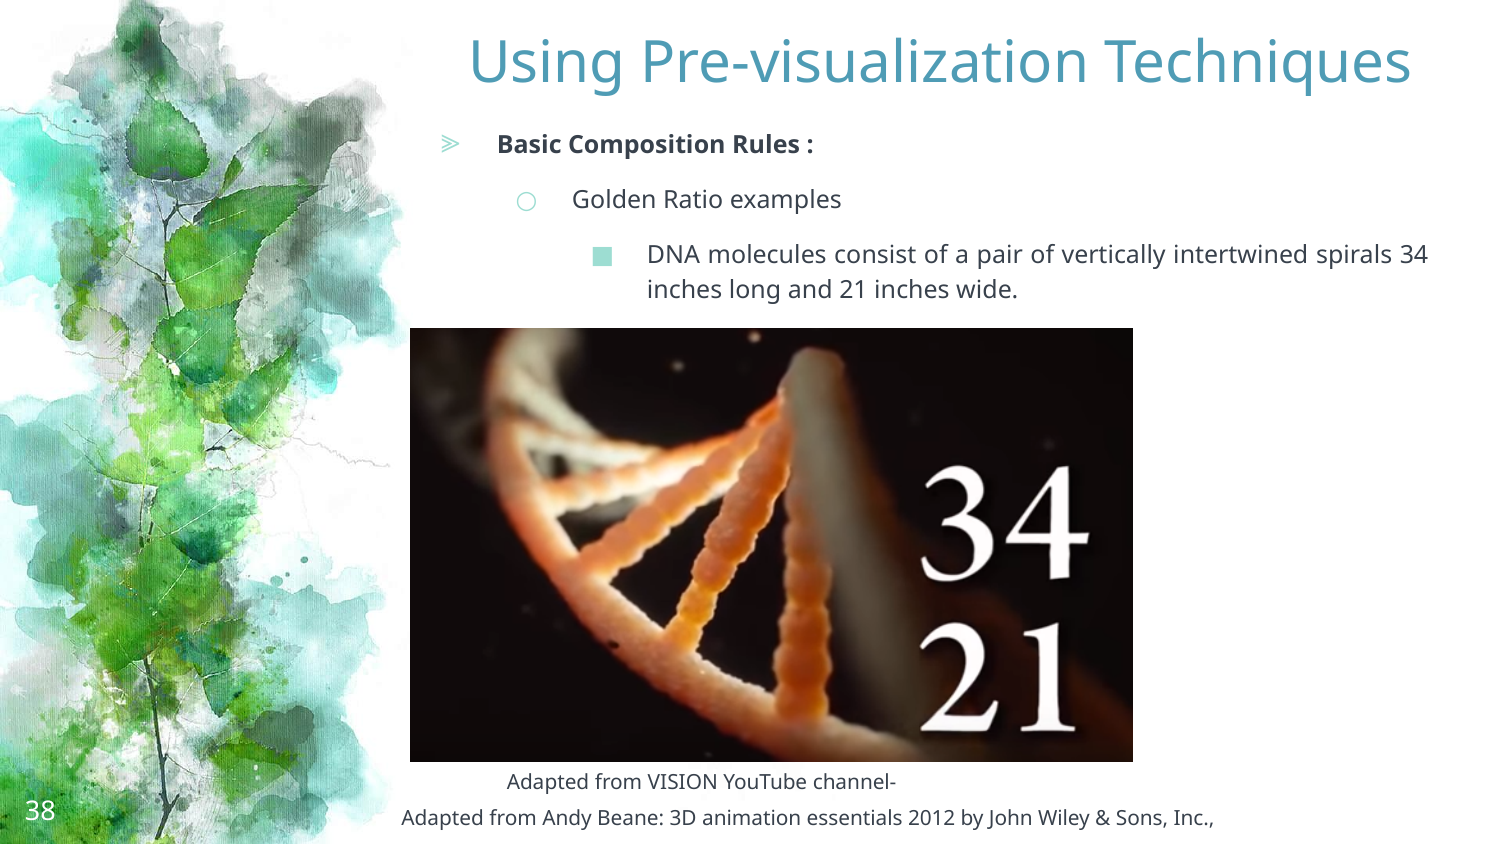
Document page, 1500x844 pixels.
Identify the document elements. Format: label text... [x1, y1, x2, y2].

list Basic Composition Rules : Golden Ratio examples DNA molecules consist of a pair of vertically intertwined spirals 34 inches long and 21 inches wide. [421, 123, 1430, 223]
picture [0, 0, 1500, 844]
slide_number 38 [24, 779, 115, 844]
text_box Adapted from Andy Beane: 3D animation essentials 2012 by John Wiley & Sons, Inc., [386, 796, 1278, 832]
text_box Adapted from VISION YouTube channel- [492, 770, 1114, 797]
title Using Pre-visualization Techniques [468, 33, 1425, 94]
